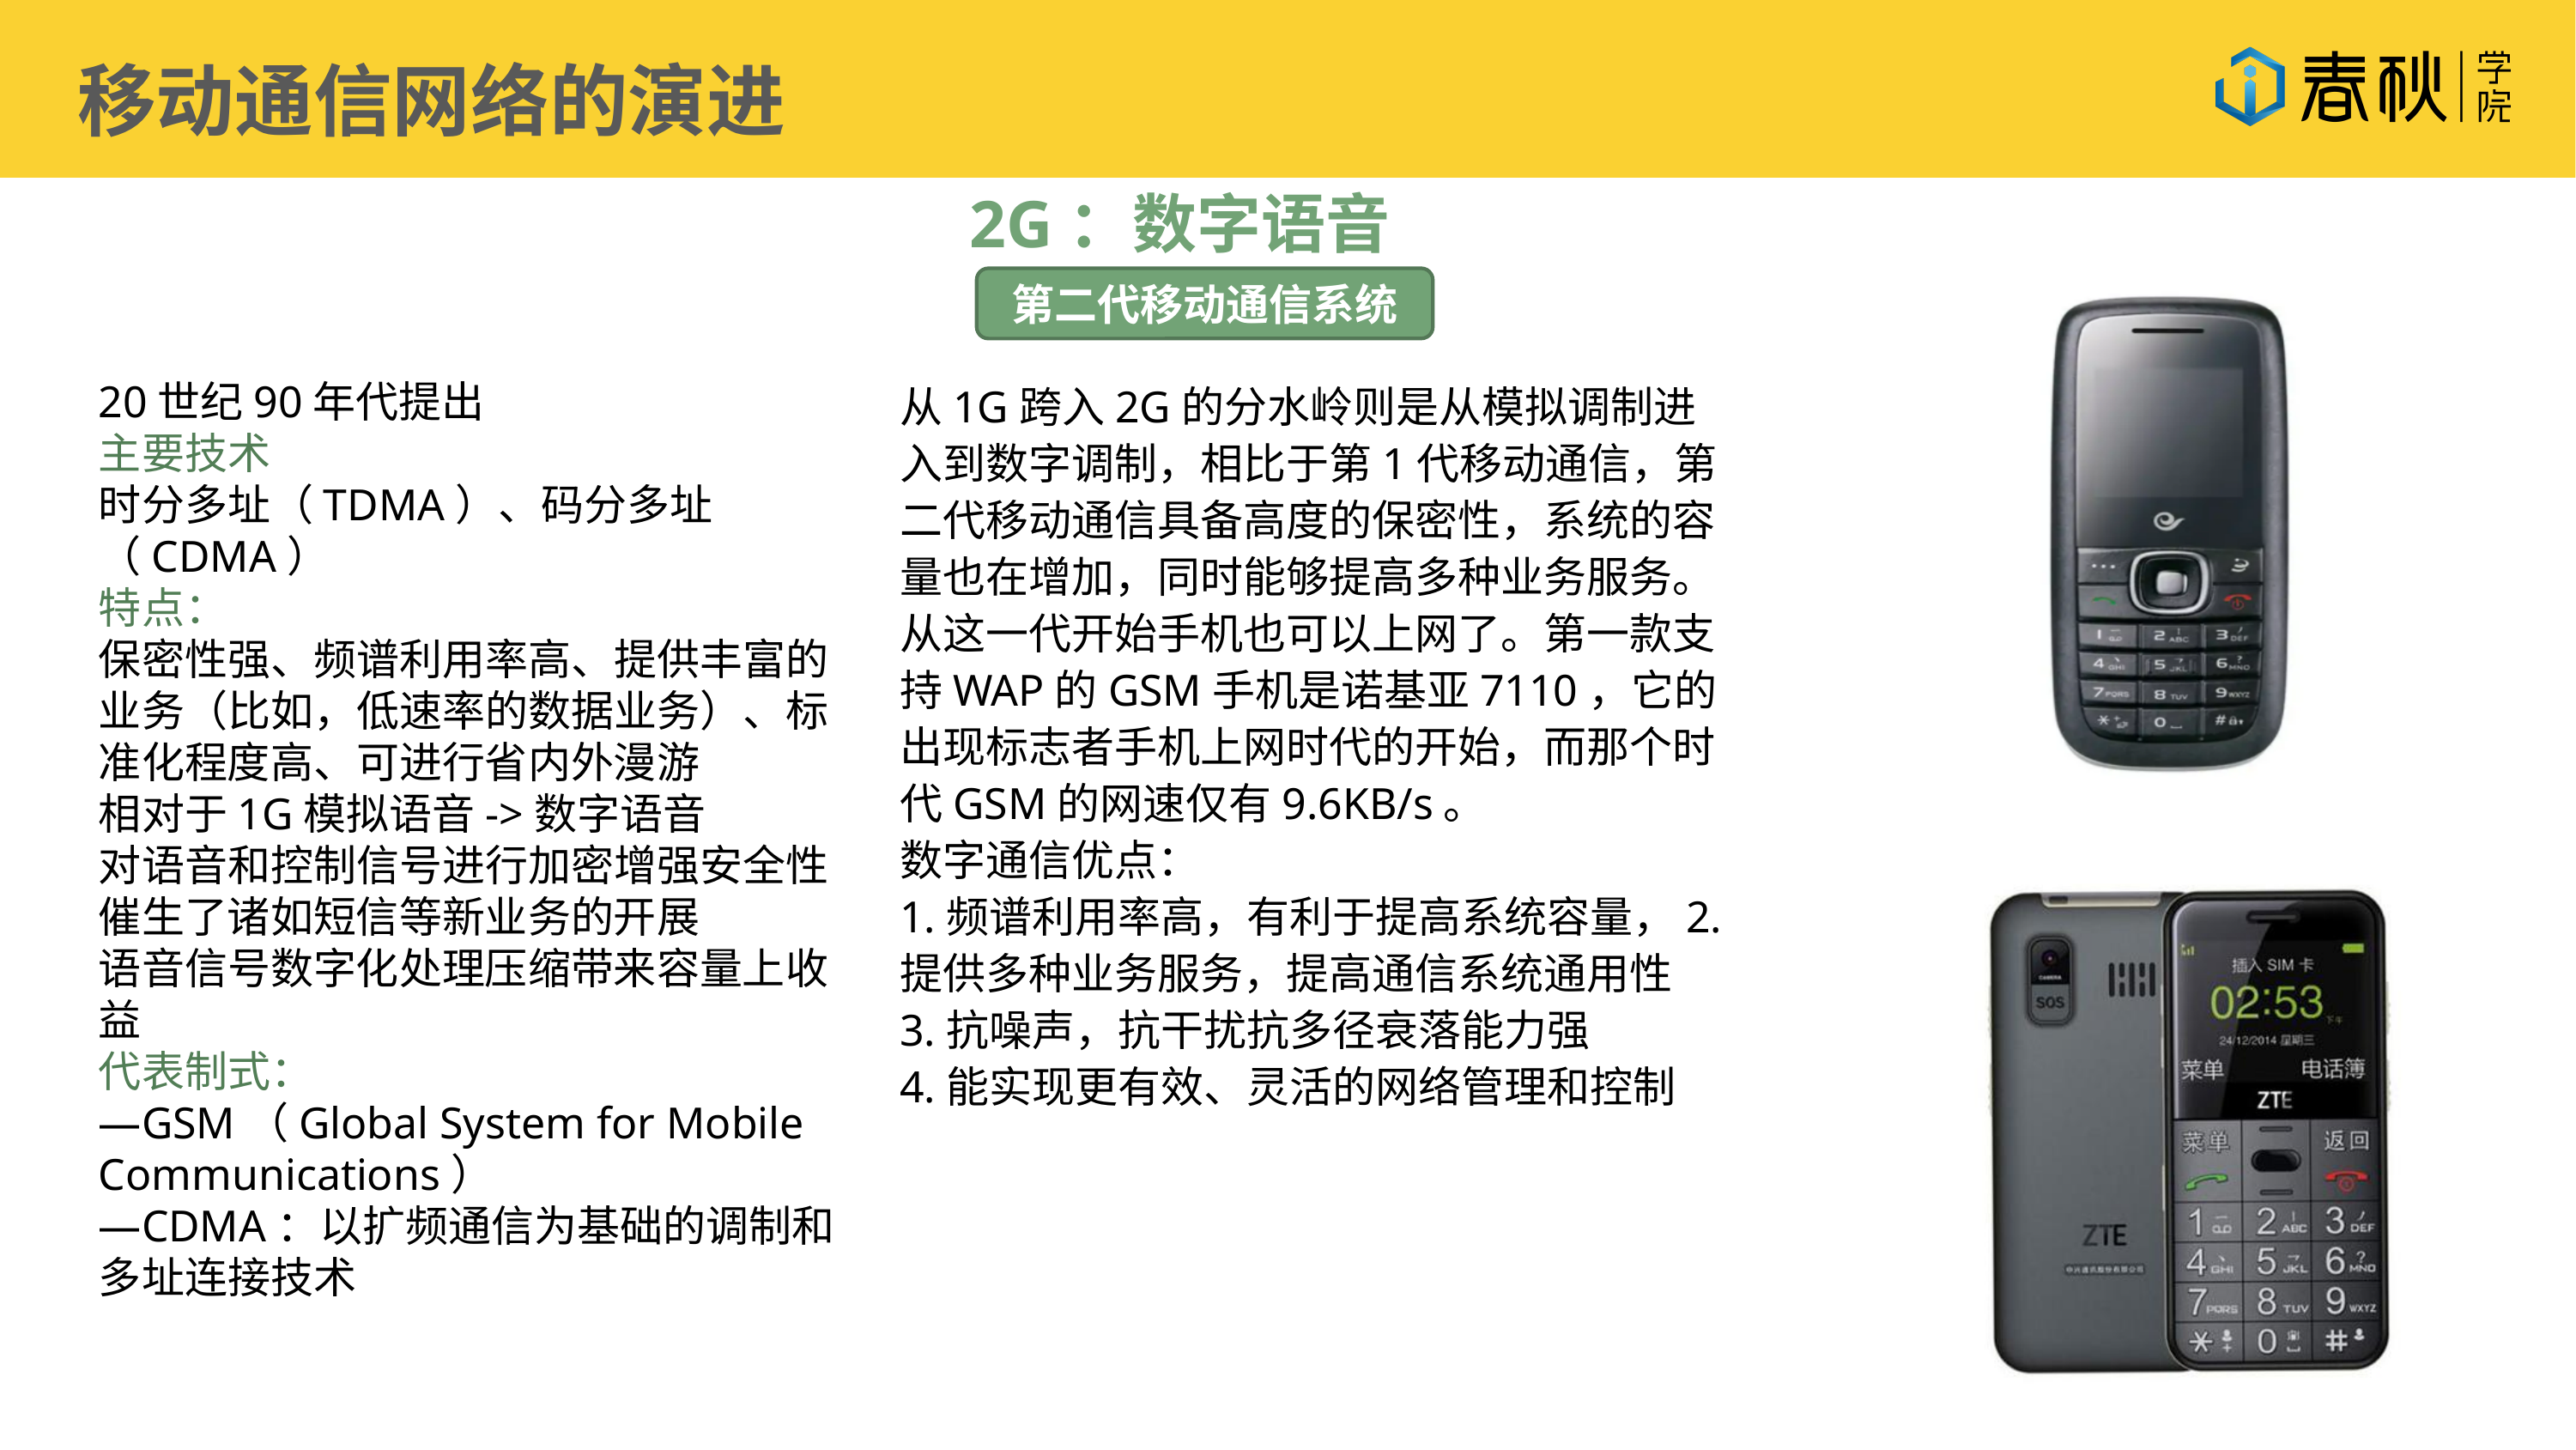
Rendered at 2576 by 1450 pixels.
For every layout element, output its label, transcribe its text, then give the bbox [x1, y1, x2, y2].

text_box 20世纪90年代提出 主要技术 时分多址（TDMA）、码分多址（CDMA） 特点： 保密性强、频谱利用率高、提供丰富的业务（比如，低速率的数据业务）、标准化程度高、可进行省内外漫游 相对于1G模拟语音->数字语音 对语音和控制信号进行加密增强安全性 催生了诸如短信等新业务的开展 语音信号数字化处理压缩带来容量上收益 代表制式： —GSM（Global System for Mobile Communications） —CDMA：以扩频通信为基础的调制和多址连接技术 [86, 368, 850, 1308]
text_box 第二代移动通信系统 [974, 266, 1435, 341]
text_box 2G：数字语音 [739, 177, 1621, 268]
text_box 从1G跨入2G的分水岭则是从模拟调制进入到数字调制，相比于第1代移动通信，第二代移动通信具备高度的保密性，系统的容量也在增加，同时能够提高多种业务服务。从这一代开始手机也可以上网了。第一款支持WAP的GSM手机是诺基亚7110，它的出现标志者手机上网时代的开始，而那个时代GSM的网速仅有9.6KB/s。 数字通信优点： 1.频谱利用率高，有利于提高系统容量，2.提供多种业务服务，提高通信系统通用性 3.抗噪声，抗干扰抗多径衰落能力强 4.能实现更有效、灵活的网络管理和控制 [887, 368, 1749, 1118]
picture [1962, 883, 2423, 1386]
picture [0, 0, 2576, 263]
list 移动通信网络的演进 [64, 45, 1112, 137]
picture [1962, 289, 2377, 780]
